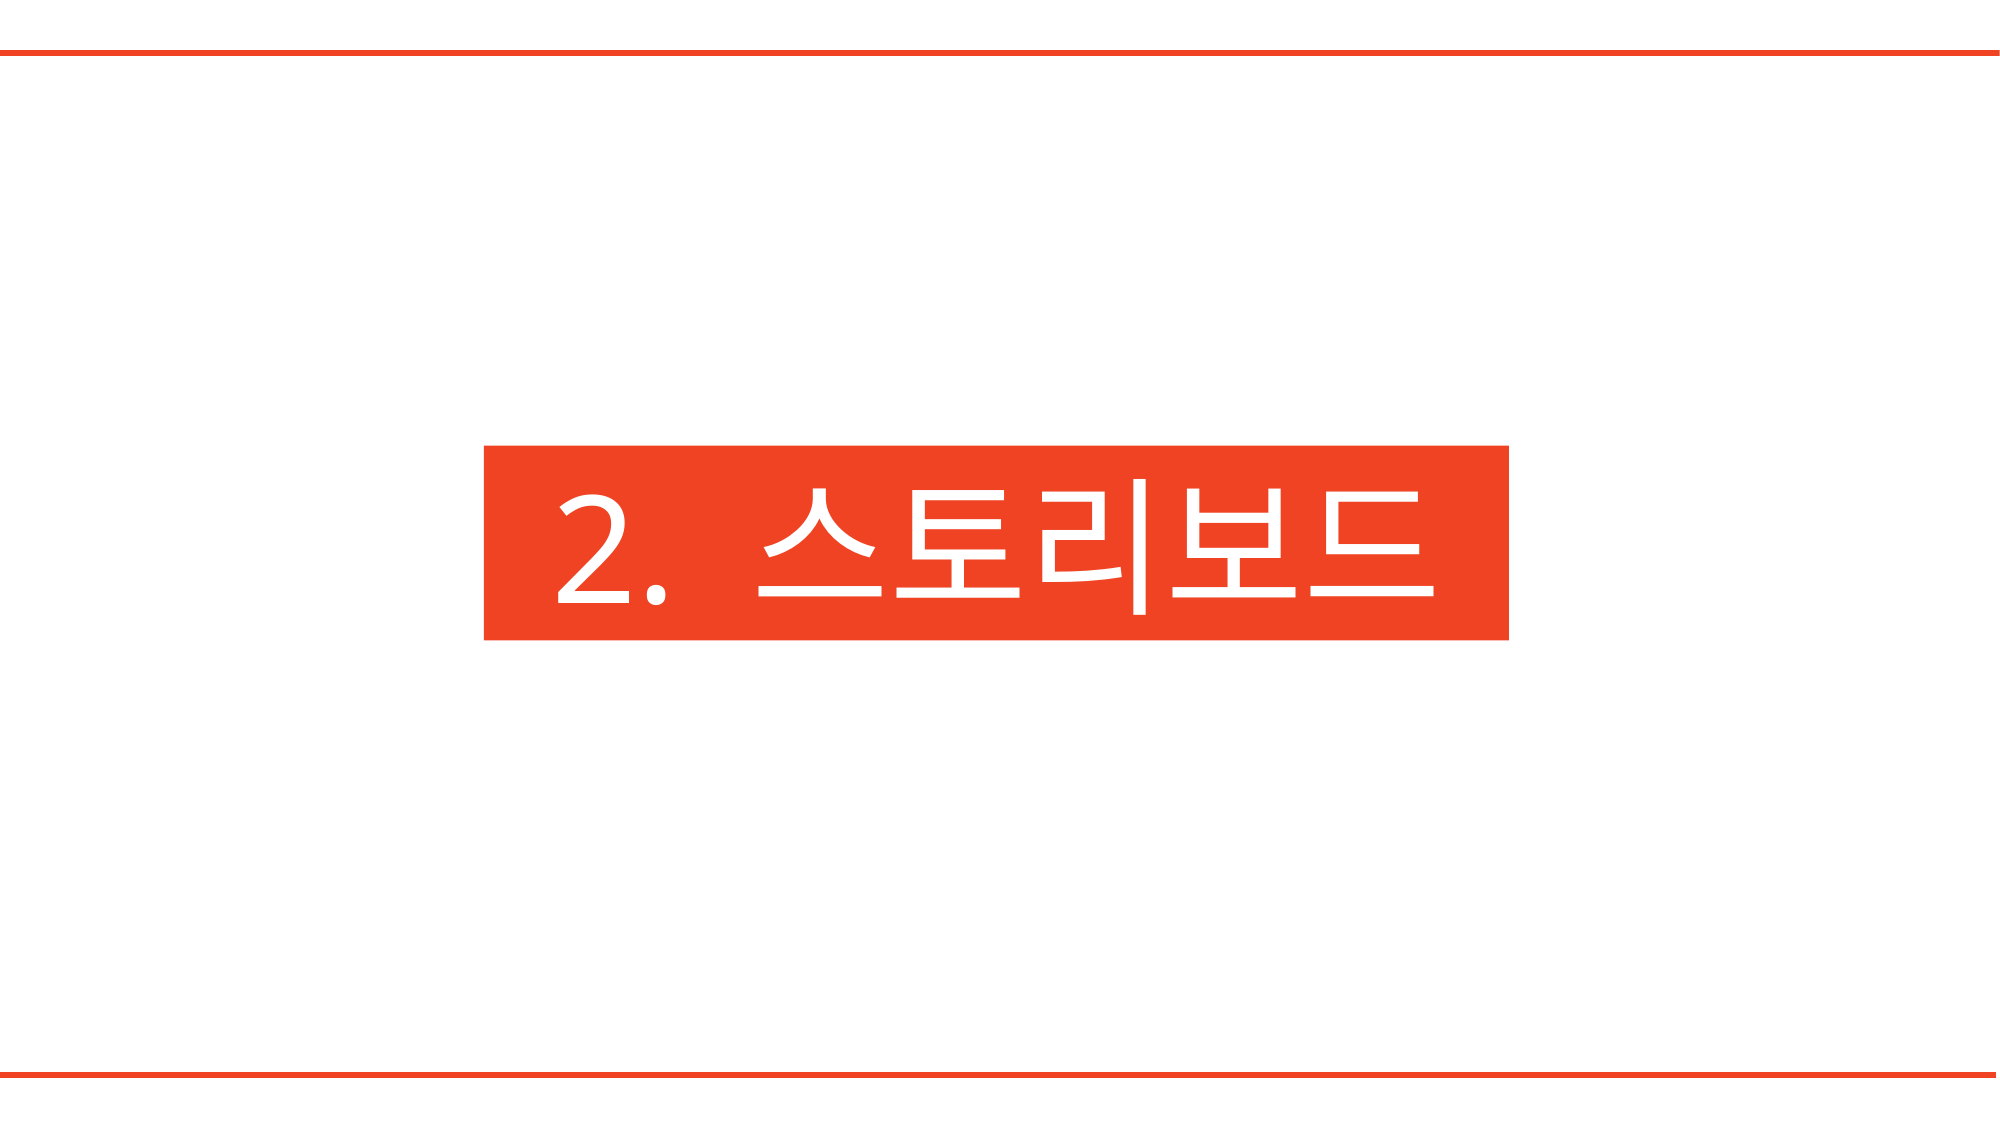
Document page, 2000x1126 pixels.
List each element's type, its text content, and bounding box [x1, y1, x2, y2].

text_box 2. 스토리보드 [483, 445, 1509, 641]
